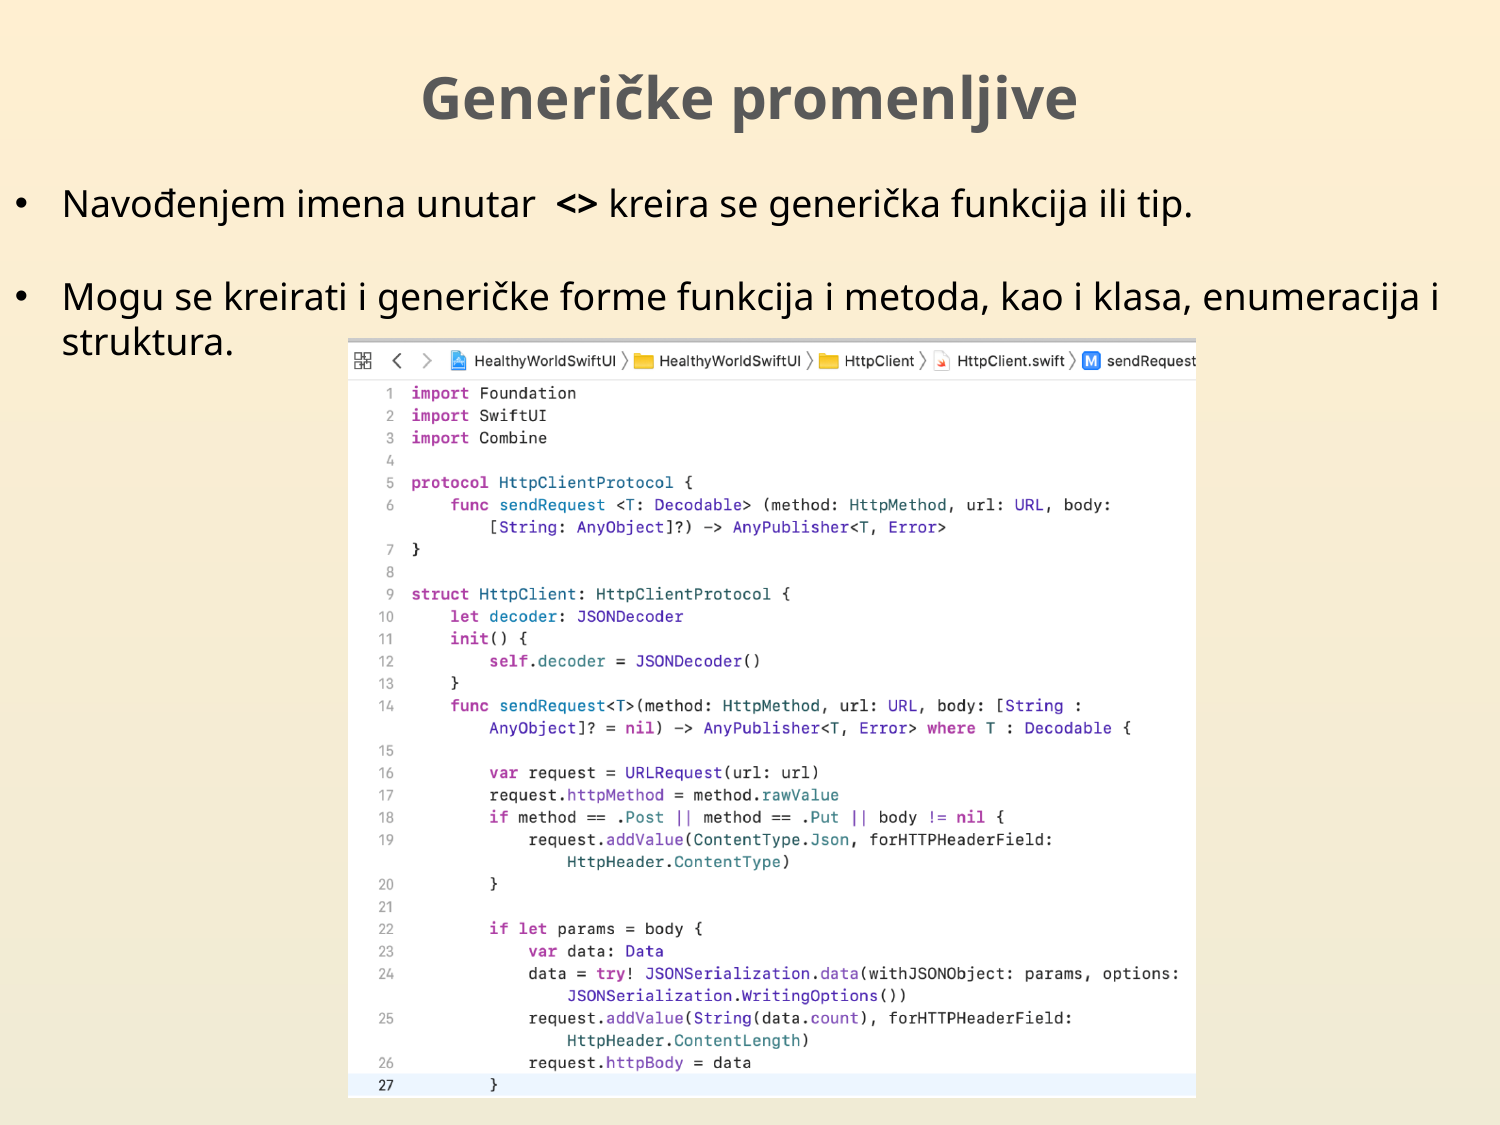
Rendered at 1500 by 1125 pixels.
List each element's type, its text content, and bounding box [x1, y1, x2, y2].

picture [348, 337, 1197, 1098]
text_box Generičke promenljive [0, 54, 1500, 139]
text_box Navođenjem imena unutar <> kreira se generička funkcija ili tip. [0, 172, 1483, 233]
text_box Mogu se kreirati i generičke forme funkcija i metoda, kao i klasa, enumeracija i struktura. [0, 266, 1500, 416]
